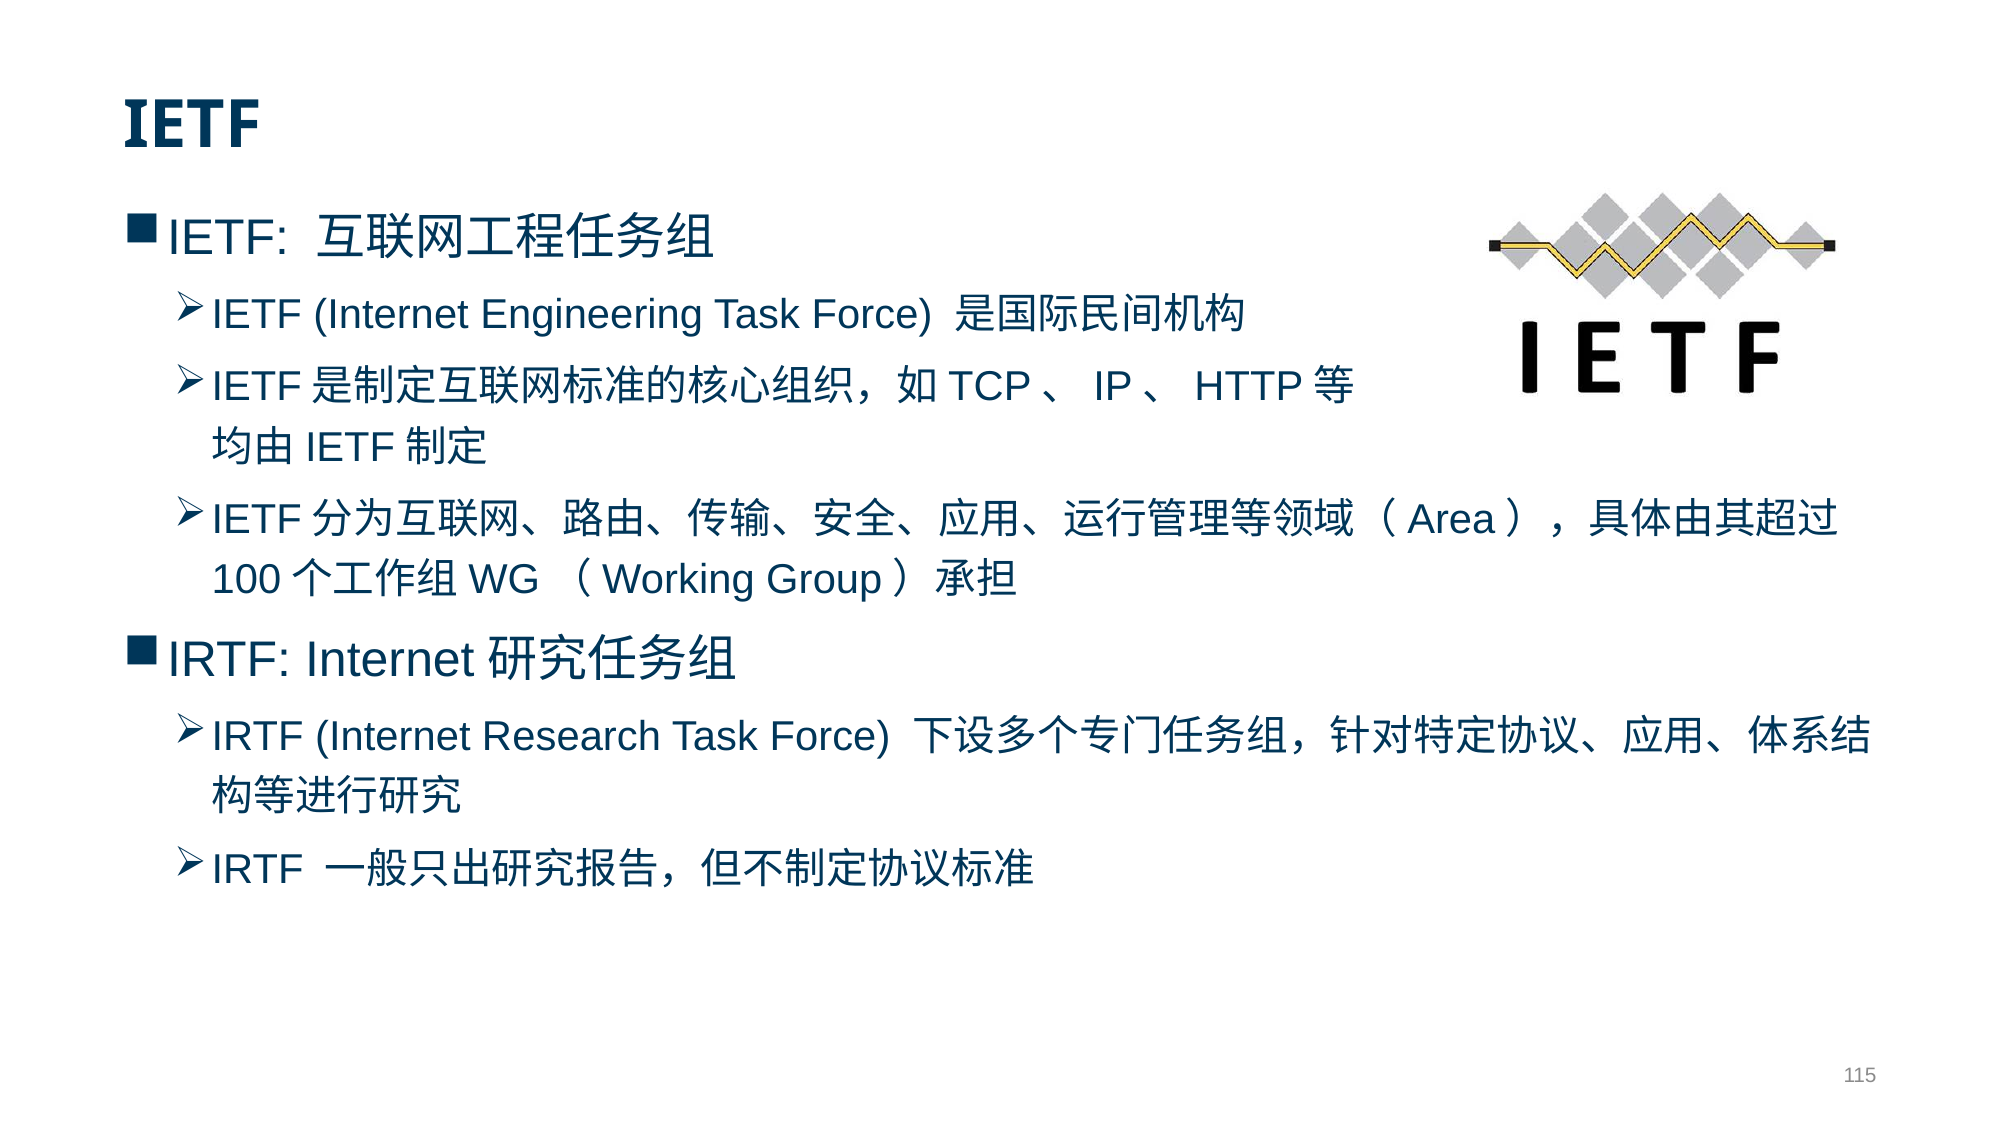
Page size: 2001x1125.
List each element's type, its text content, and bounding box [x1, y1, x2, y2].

title IETF [108, 21, 1890, 169]
slide_number 115 [1759, 1051, 1892, 1097]
picture [1440, 180, 1892, 410]
list IETF: 互联网工程任务组 IETF (Internet Engineering Task Force) 是国际民间机构 IETF是制定互联网标准的核心组织，如TCP、IP、HTTP等 均由IETF制定 IETF分为互联网、路由、传输、安全、应用、运行管理等领域（Area），具体由其超过100个工作组WG（Working Group）承担 IRTF: Internet研究任务组 IRTF (Internet Research Task Force) 下设多个专门任务组，针对特定协议、应用、体系结构等进行研究 IRTF 一般只出研究报告，但不制定协议标准 [108, 184, 1890, 1007]
